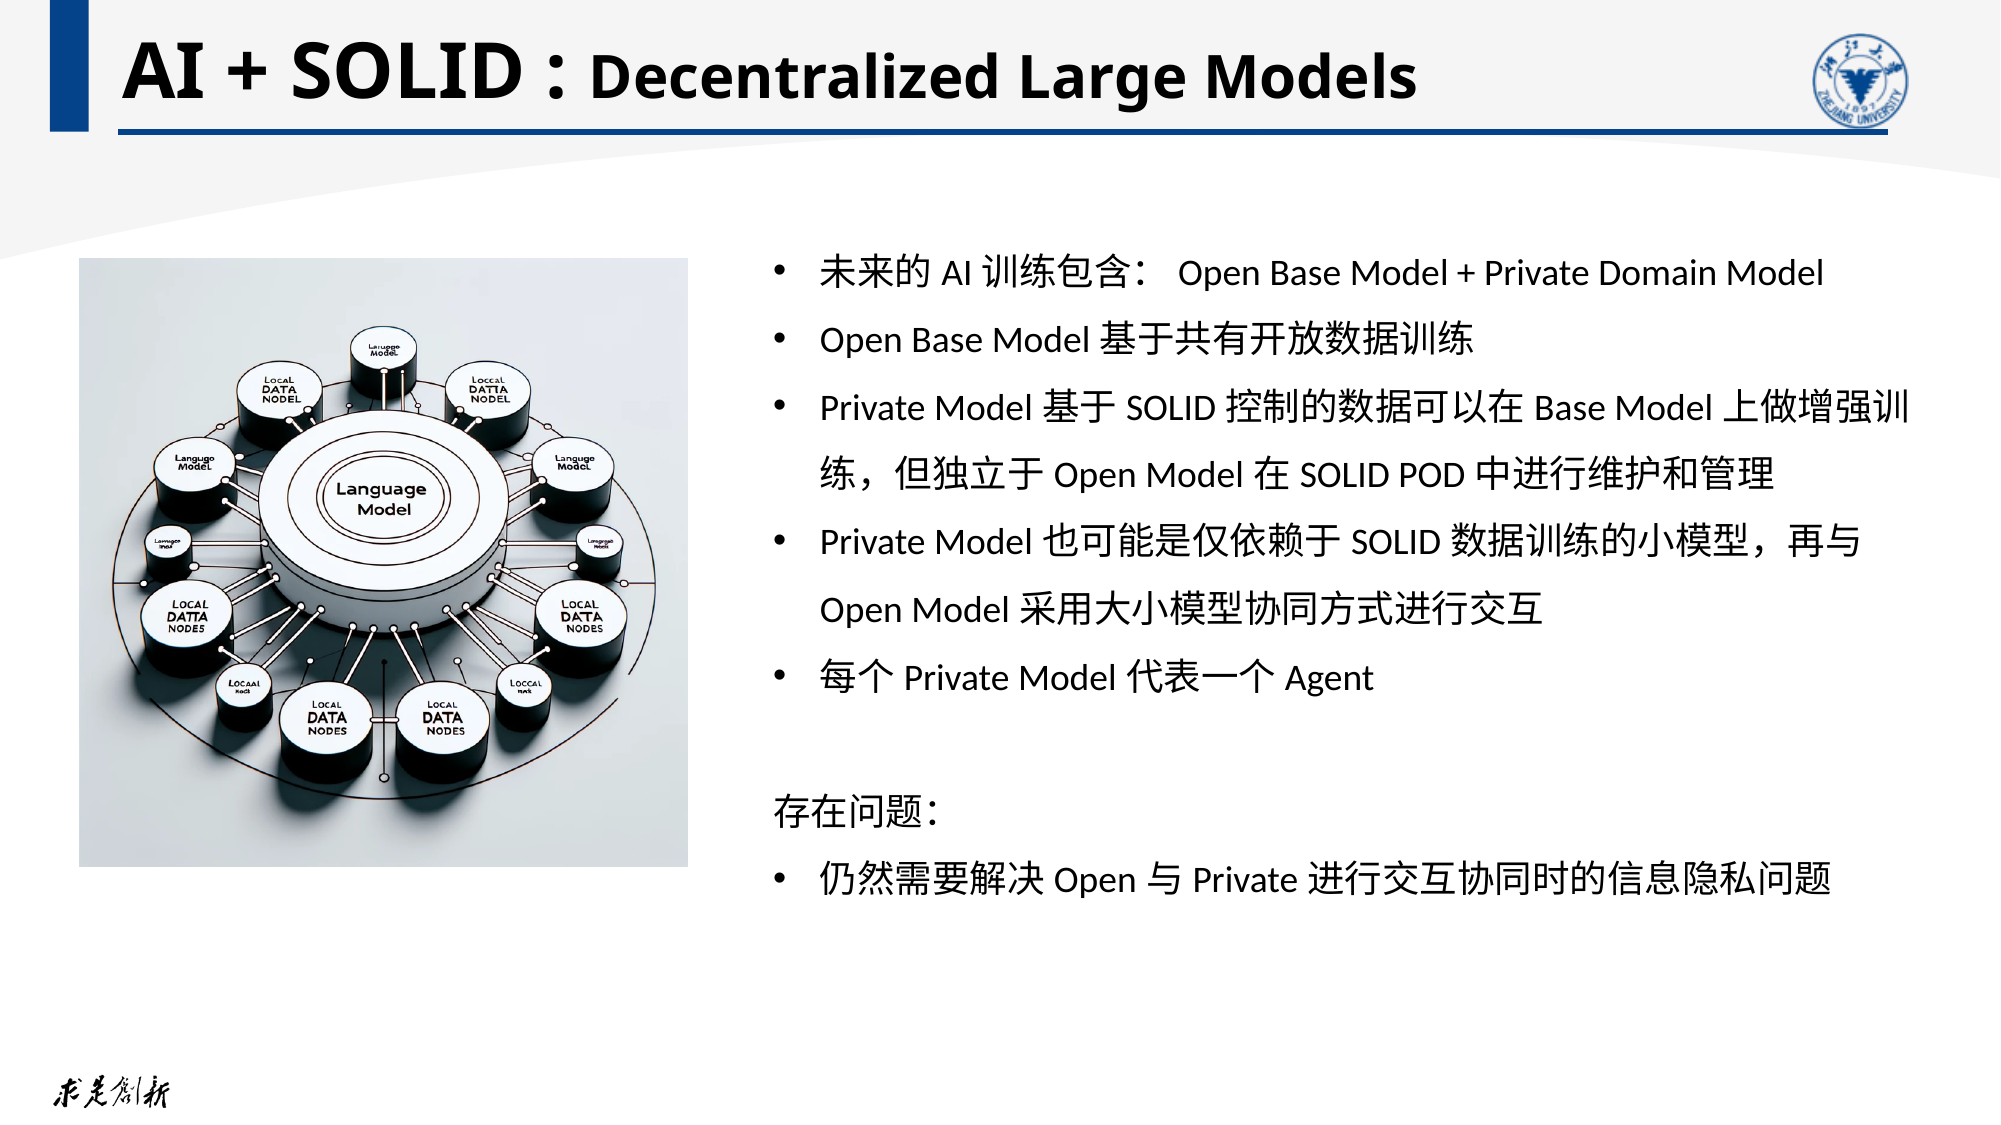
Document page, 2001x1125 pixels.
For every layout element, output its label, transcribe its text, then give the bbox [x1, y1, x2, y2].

picture [0, 1061, 266, 1125]
text_box 未来的AI训练包含：Open Base Model + Private Domain Model Open Base Model基于共有开放数据训练 Private Model基于SOLID控制的数据可以在Base Model上做增强训练，但独立于Open Model在SOLID POD中进行维护和管理 Private Model也可能是仅依赖于SOLID数据训练的小模型，再与Open Model采用大小模型协同方式进行交互 每个Private Model代表一个Agent 存在问题： 仍然需要解决Open与Private进行交互协同时的信息隐私问题 [758, 217, 1934, 908]
picture [79, 258, 688, 867]
picture [1812, 33, 1909, 130]
title AI + SOLID : Decentralized Large Models [122, 23, 1542, 123]
